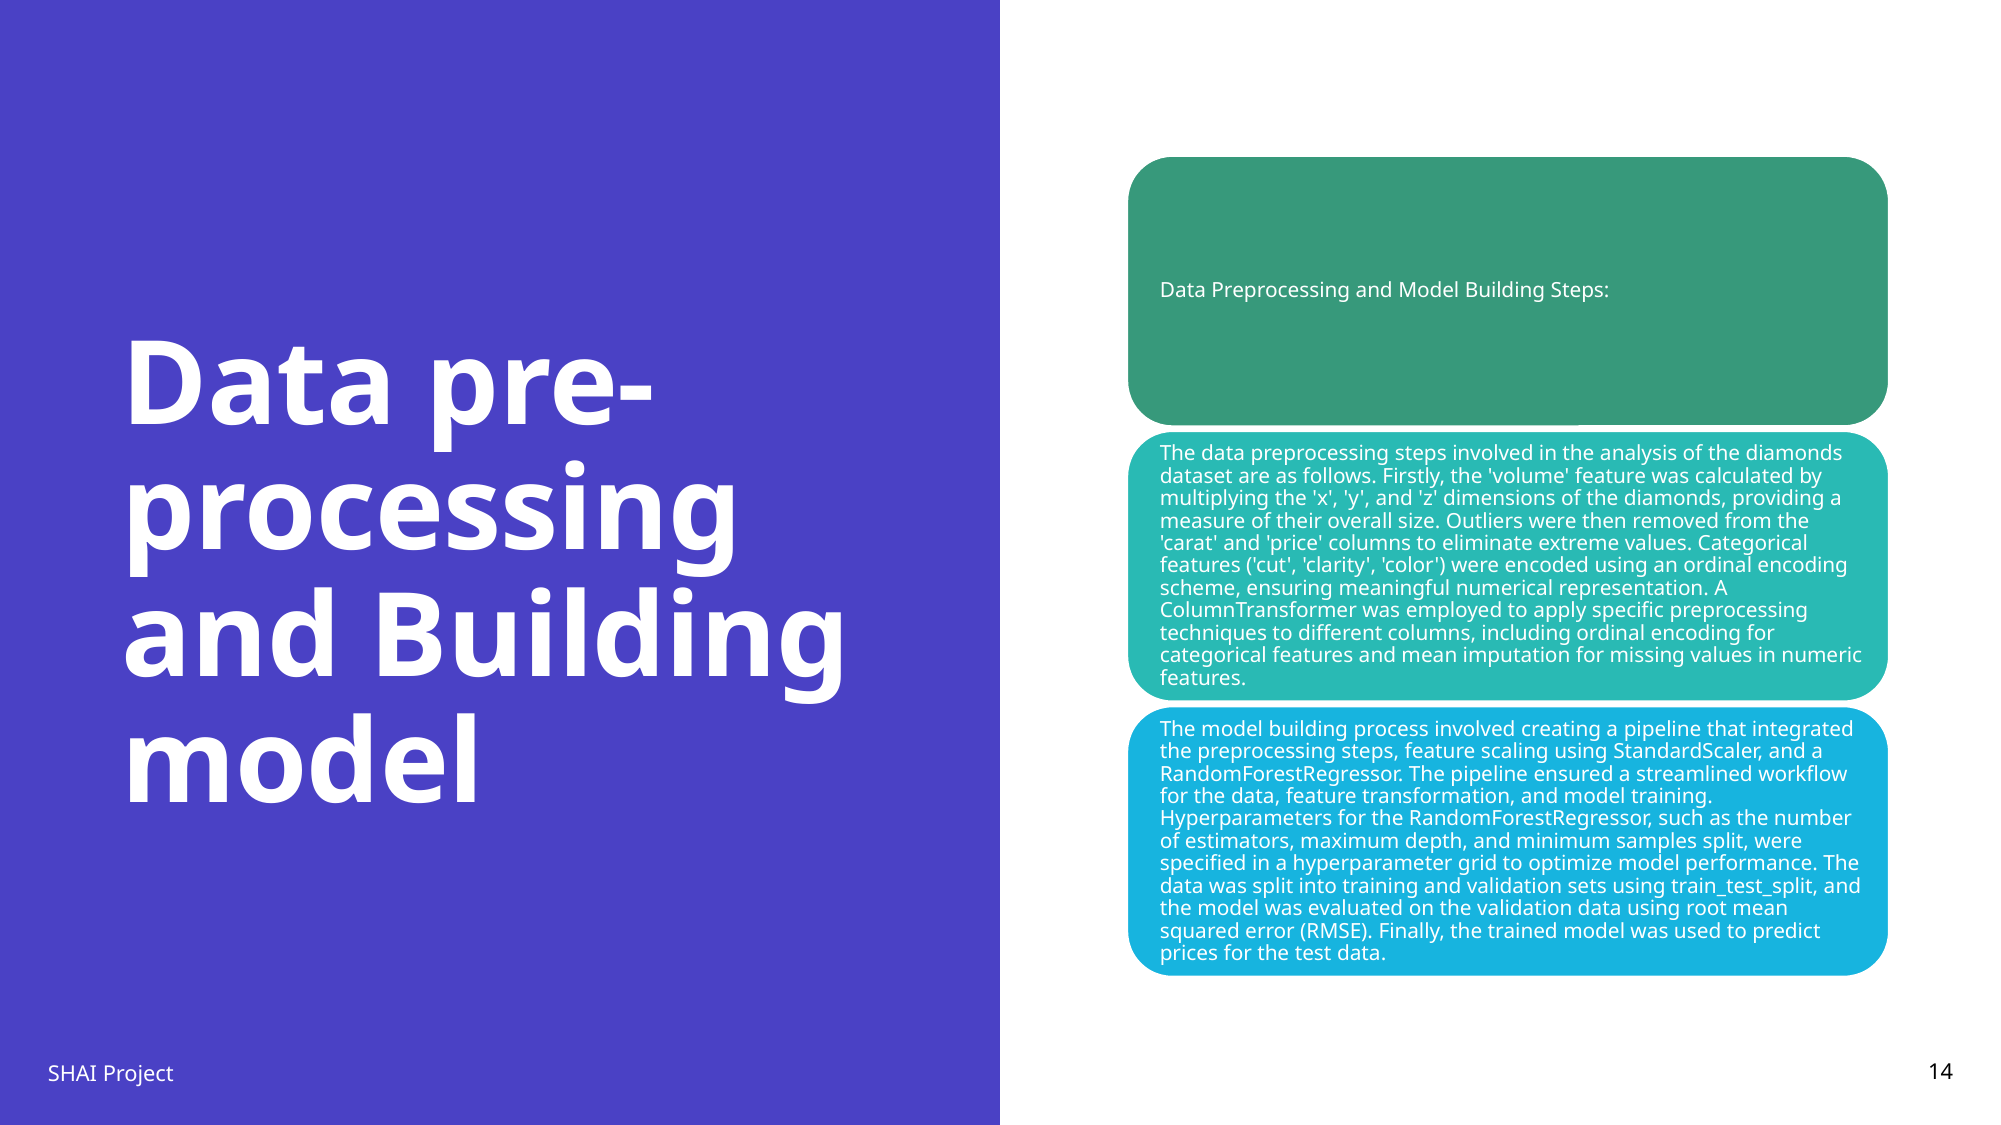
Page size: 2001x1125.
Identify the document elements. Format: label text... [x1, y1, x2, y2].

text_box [1127, 101, 1889, 1031]
text_box [1001, 0, 2000, 1125]
title Data pre-processing and Building model [106, 143, 873, 975]
text_box [0, 0, 1001, 1125]
slide_number 14 [1864, 1042, 1968, 1103]
footer SHAI Project [33, 1042, 827, 1103]
